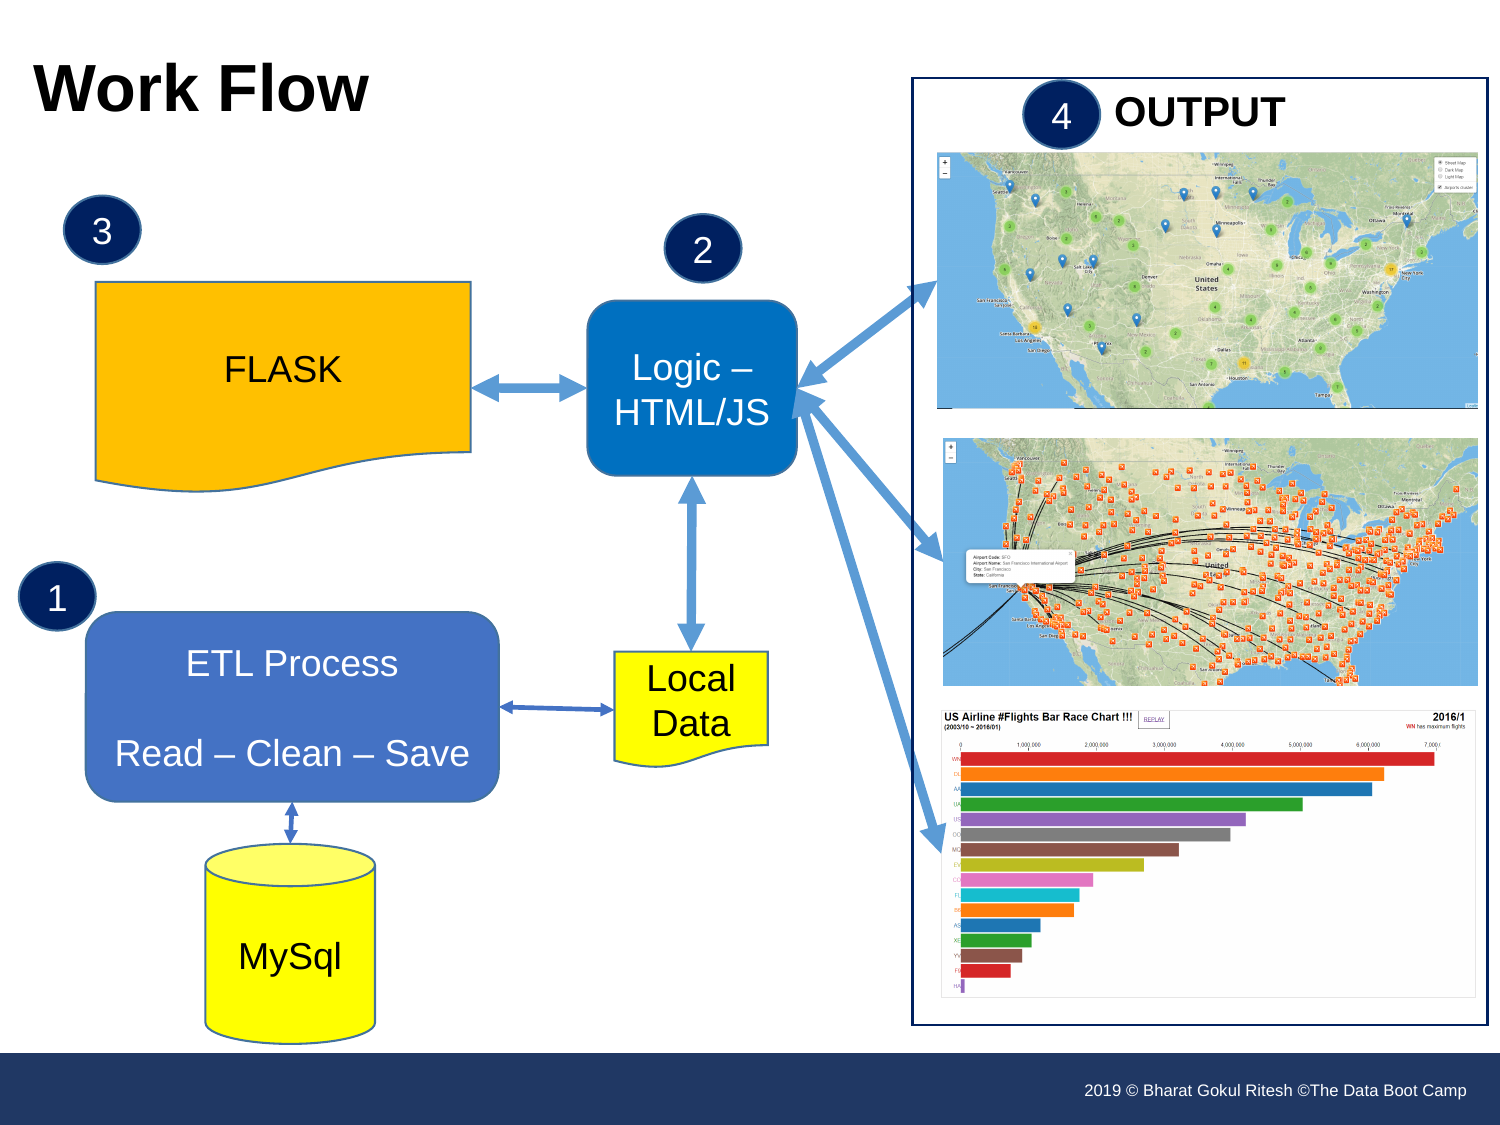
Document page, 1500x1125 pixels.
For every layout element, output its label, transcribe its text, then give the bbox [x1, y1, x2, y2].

text_box Local Data [613, 650, 769, 768]
text_box 2 [663, 213, 743, 284]
text_box FLASK [94, 280, 472, 493]
text_box 3 [62, 194, 142, 266]
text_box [796, 280, 938, 388]
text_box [796, 563, 942, 854]
text_box Work Flow [18, 37, 1482, 133]
picture [937, 151, 1478, 409]
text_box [498, 706, 615, 710]
picture [943, 438, 1478, 686]
text_box OUTPUT [911, 77, 1489, 1026]
text_box Logic – HTML/JS [586, 299, 796, 477]
picture [941, 709, 1476, 998]
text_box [796, 388, 944, 563]
text_box 1 [17, 561, 97, 632]
text_box ETL Process Read – Clean – Save [84, 611, 500, 803]
text_box MySql [204, 842, 377, 1045]
